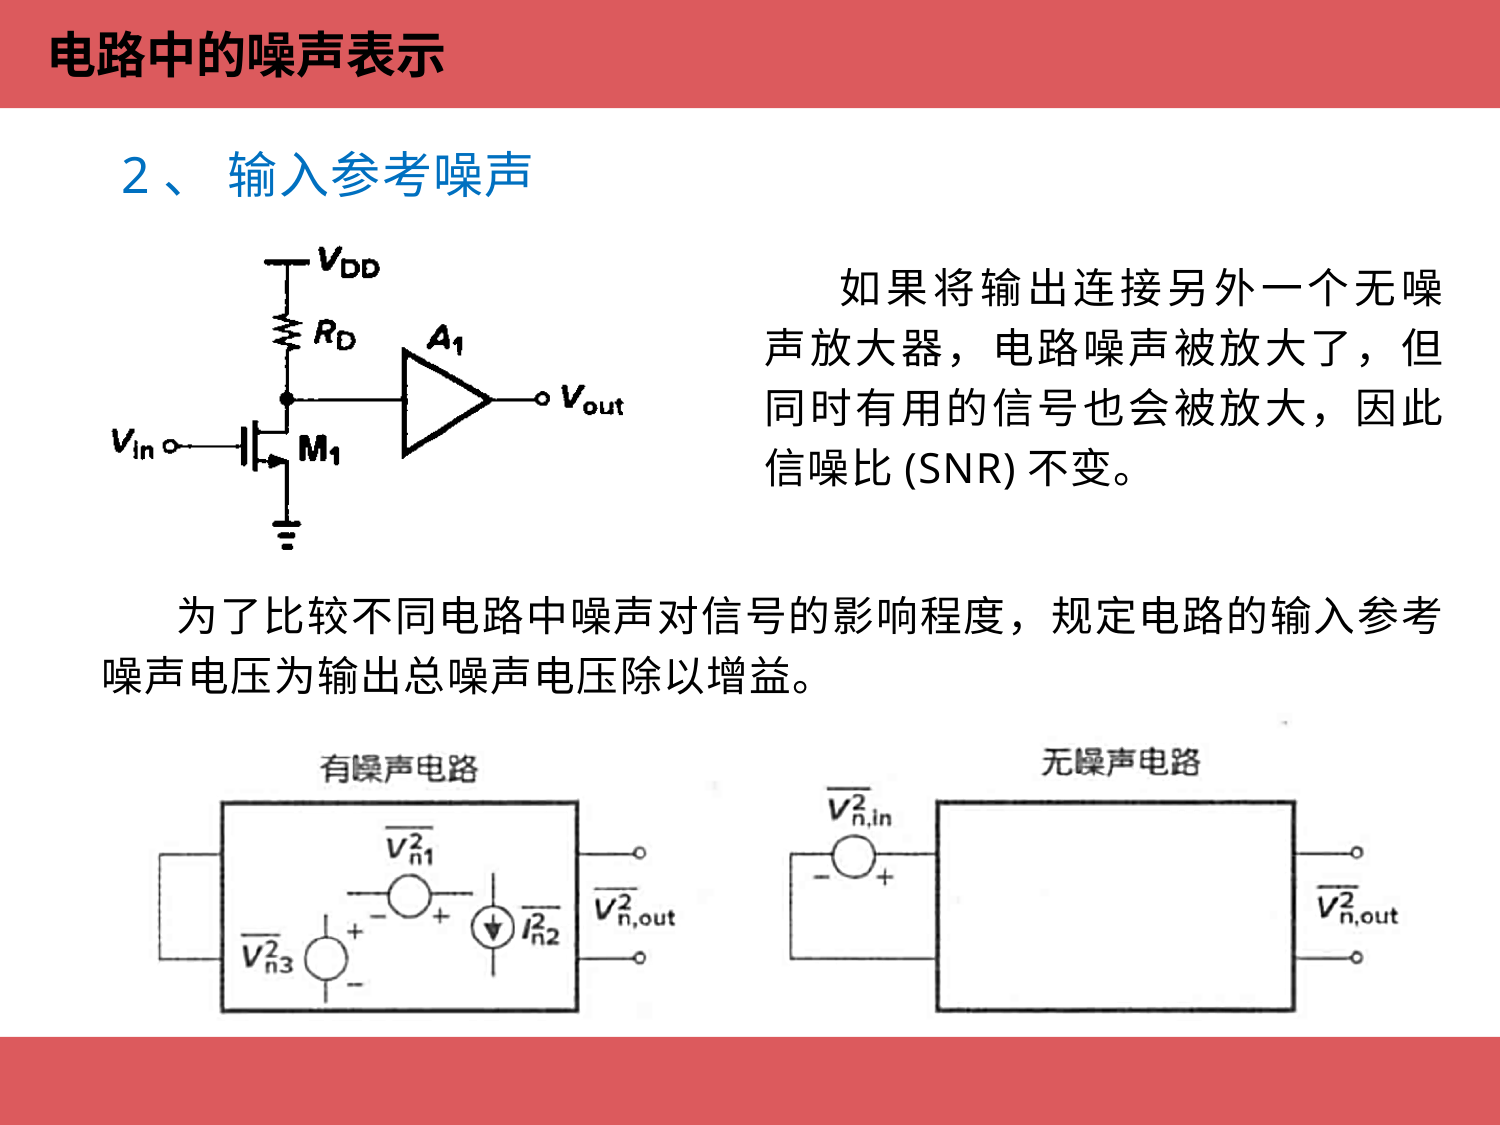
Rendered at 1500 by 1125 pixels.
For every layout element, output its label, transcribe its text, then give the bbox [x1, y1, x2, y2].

text_box 2、 输入参考噪声 [31, 124, 1385, 211]
text_box [0, 1036, 1500, 1125]
text_box 为了比较不同电路中噪声对信号的影响程度，规定电路的输入参考噪声电压为输出总噪声电压除以增益。 [86, 572, 1460, 743]
text_box [0, 0, 1500, 109]
text_box 电路中的噪声表示 [31, 16, 750, 91]
text_box 如果将输出连接另外一个无噪声放大器，电路噪声被放大了，但同时有用的信号也会被放大，因此信噪比(SNR)不变。 [750, 244, 1460, 499]
picture [111, 708, 1435, 1021]
picture [74, 229, 646, 573]
